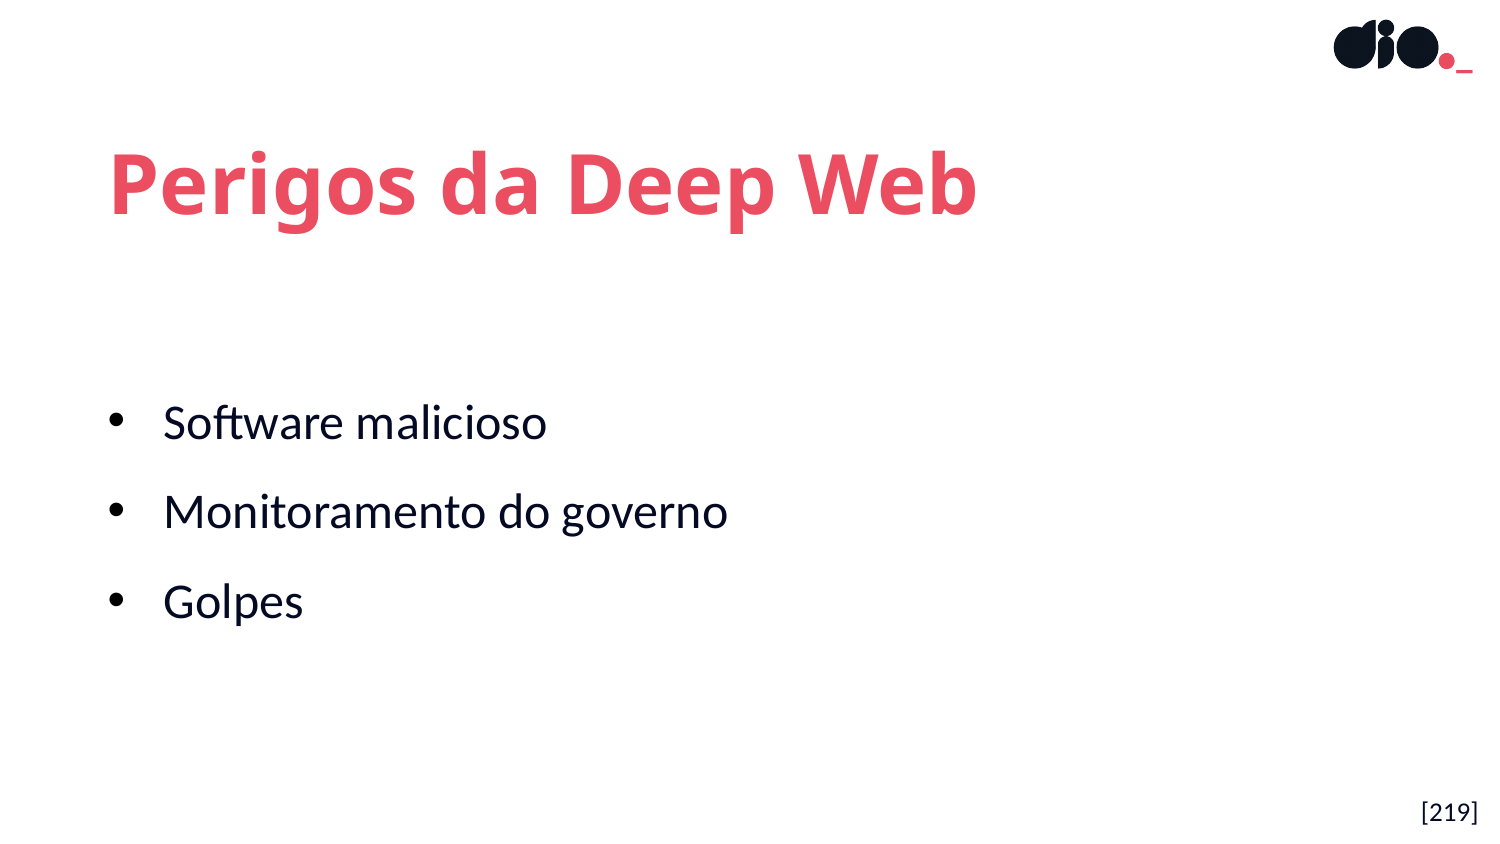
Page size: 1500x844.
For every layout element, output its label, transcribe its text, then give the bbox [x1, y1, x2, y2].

text_box Software malicioso Monitoramento do governo Golpes [92, 243, 1408, 766]
picture [1333, 19, 1473, 74]
slide_number [219] [1403, 779, 1494, 844]
text_box Perigos da Deep Web [92, 104, 1408, 243]
